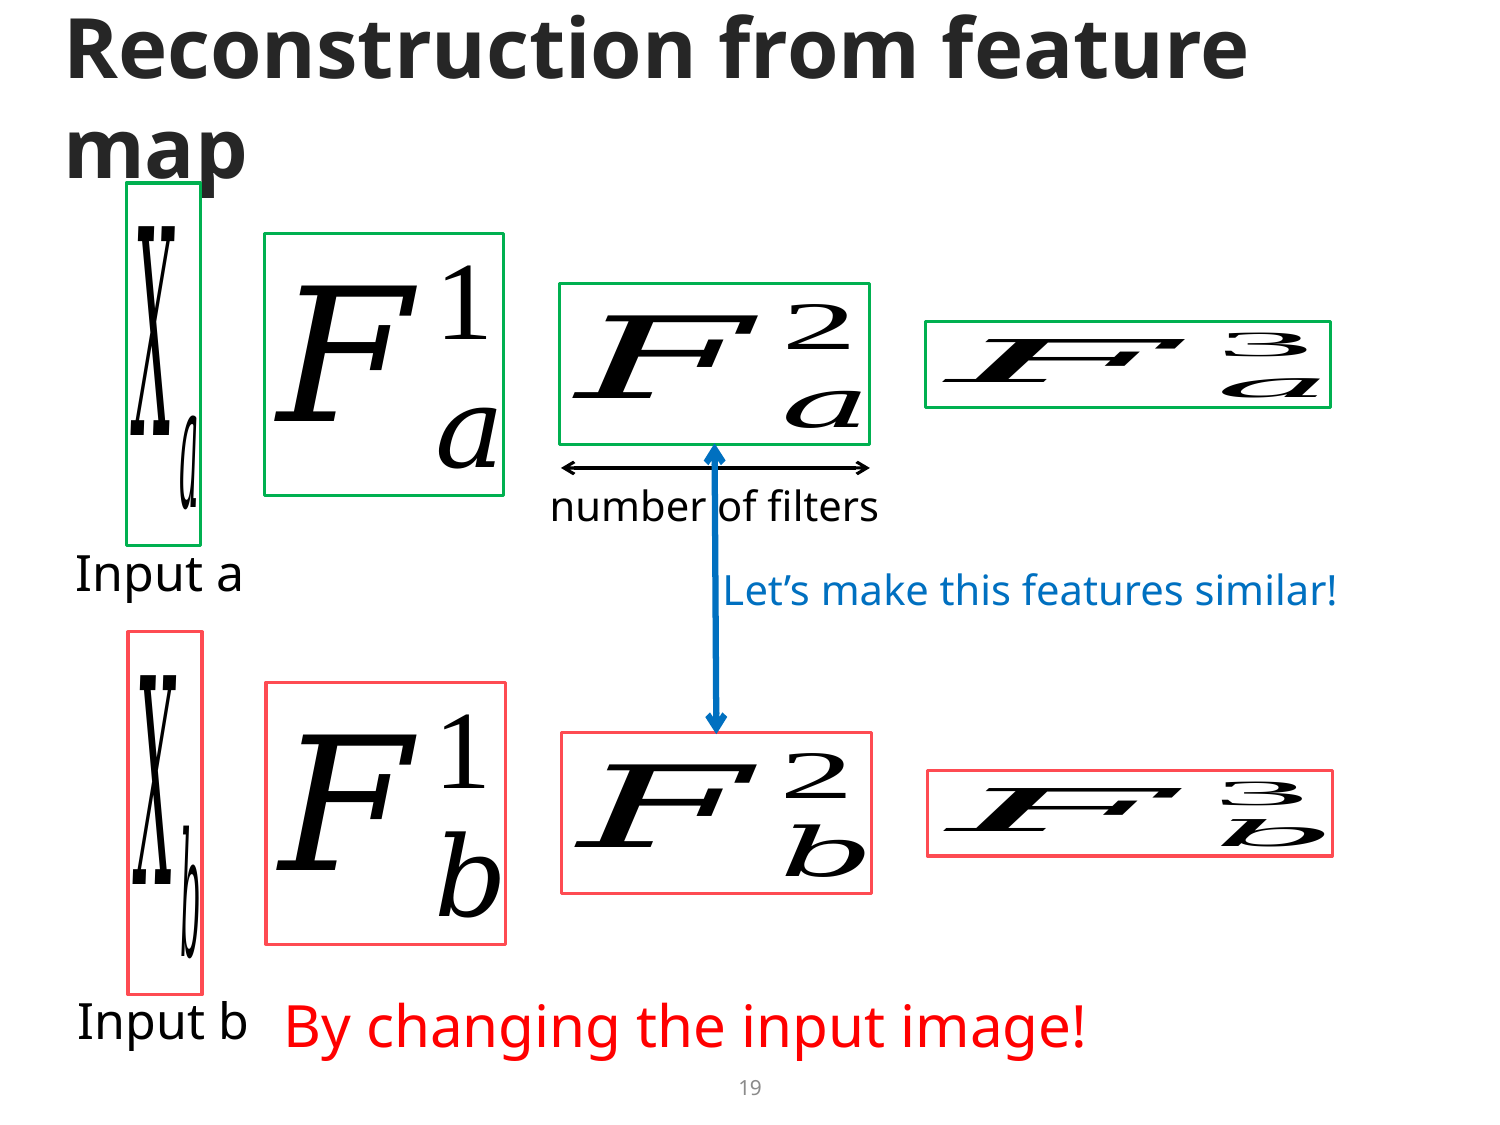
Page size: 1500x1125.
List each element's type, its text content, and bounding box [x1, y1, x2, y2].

text_box number of filters [534, 472, 709, 538]
text_box Let’s make this features similar! [722, 556, 1353, 621]
title Reconstruction from feature map [48, 41, 1456, 149]
text_box Input a [60, 533, 260, 609]
text_box Input b [63, 981, 265, 1057]
text_box By changing the input image! [268, 981, 1103, 1067]
text_box number of filters [722, 472, 895, 538]
slide_number 19 [575, 1067, 925, 1119]
